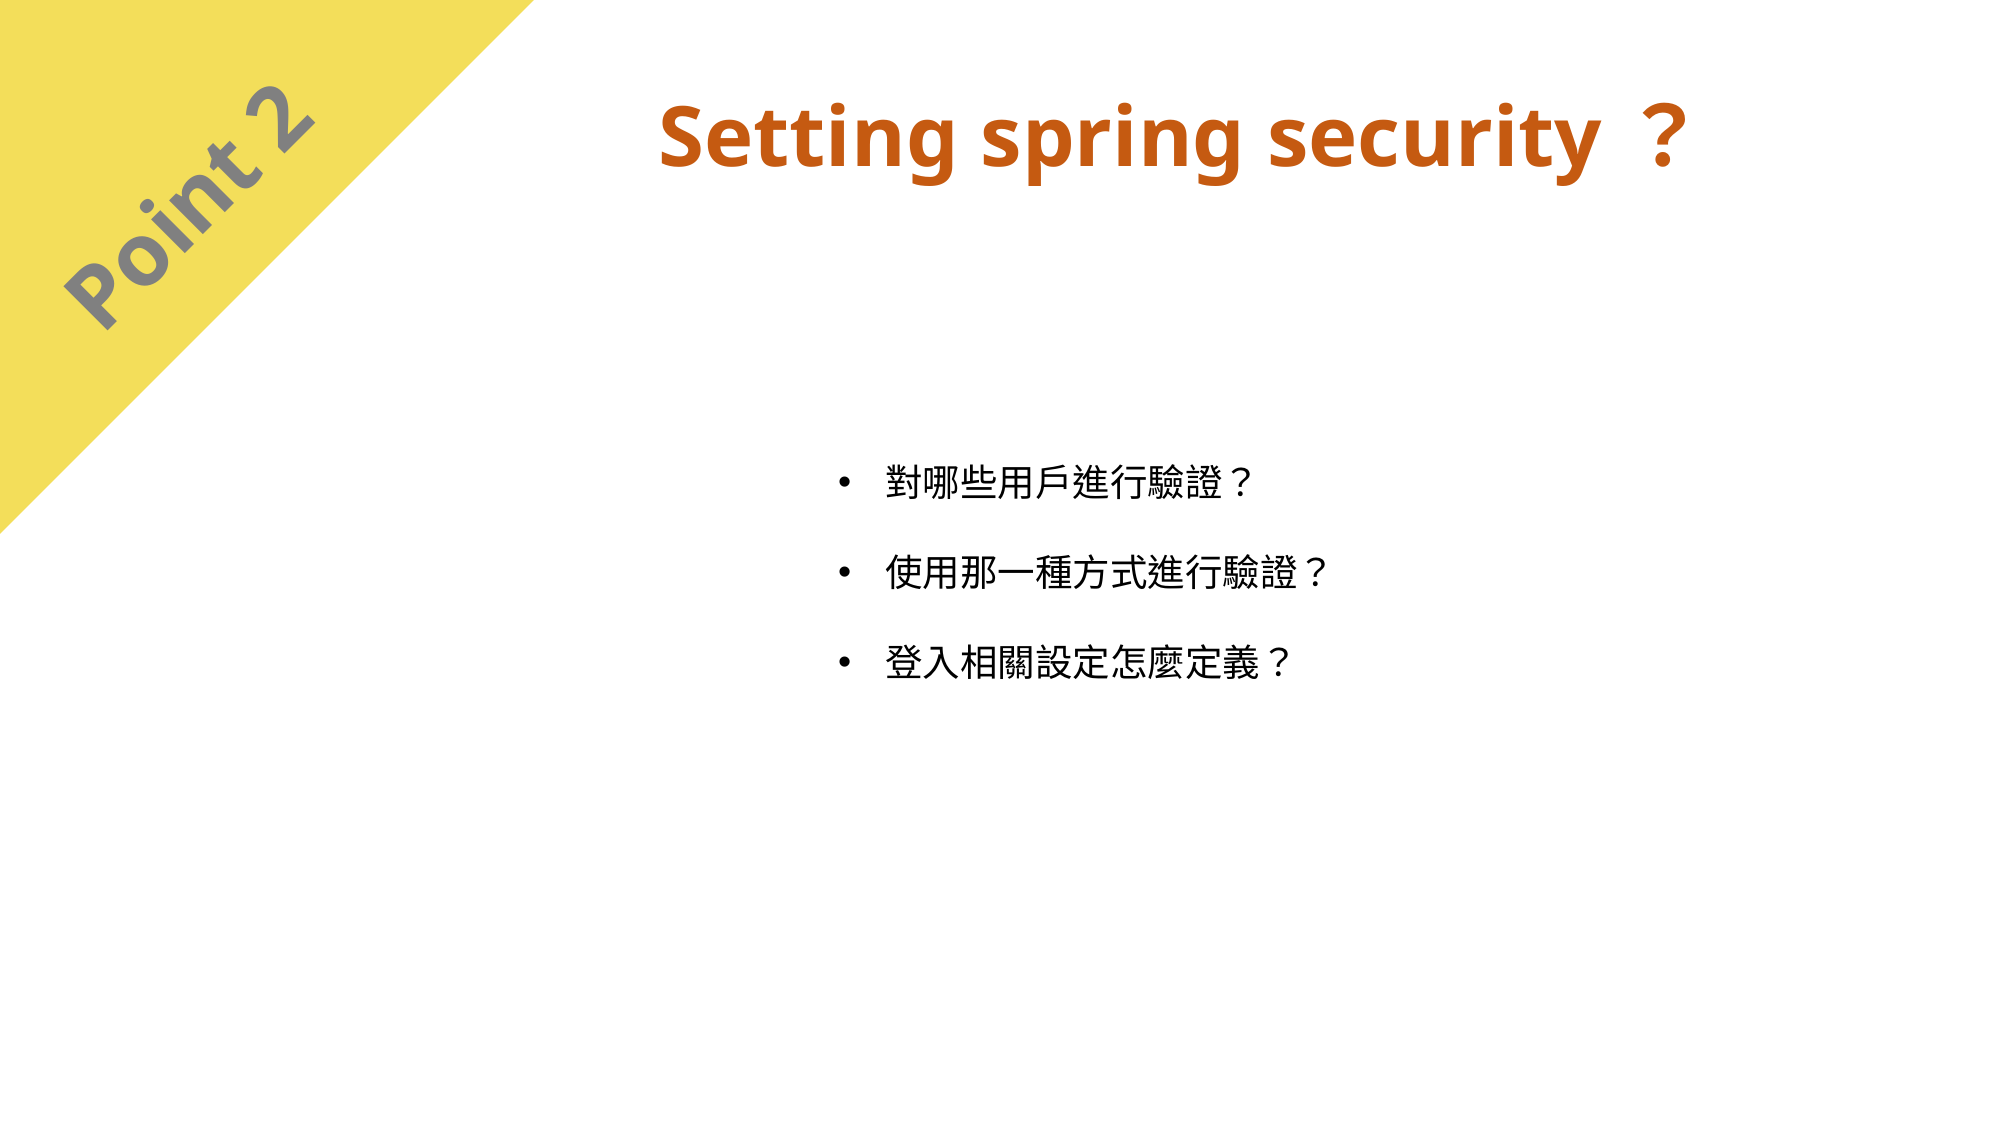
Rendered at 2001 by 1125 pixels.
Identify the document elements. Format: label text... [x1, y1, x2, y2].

text_box 對哪些用戶進行驗證？ 使用那一種方式進行驗證？ 登入相關設定怎麼定義？ [823, 451, 1350, 737]
text_box [0, 0, 536, 536]
text_box Point 2 [25, 43, 346, 365]
text_box Setting spring security？ [643, 25, 1721, 190]
